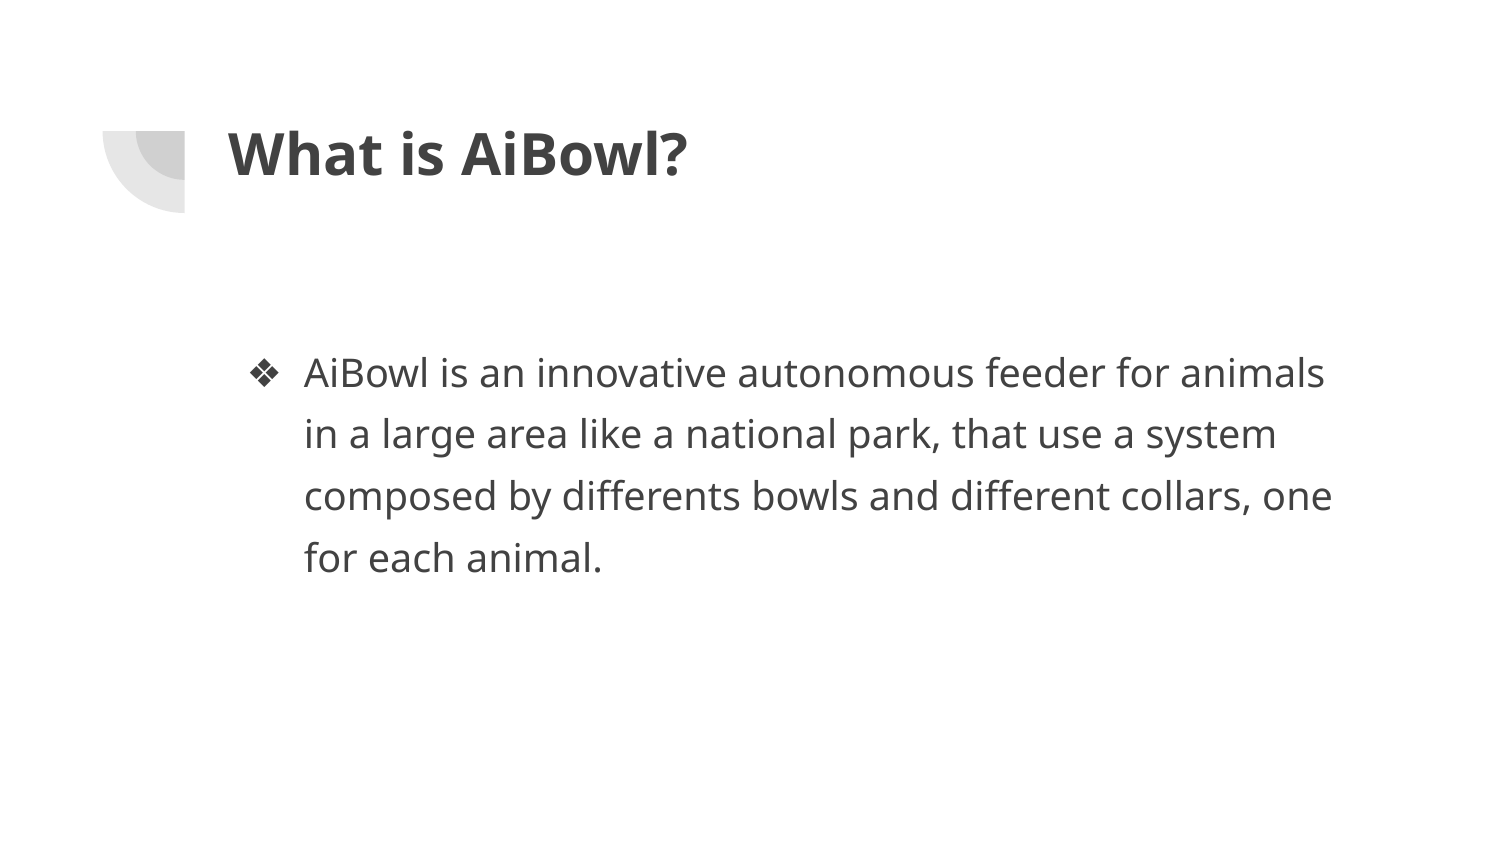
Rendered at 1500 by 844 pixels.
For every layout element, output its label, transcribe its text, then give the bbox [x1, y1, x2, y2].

list AiBowl is an innovative autonomous feeder for animals in a large area like a national park, that use a system composed by differents bowls and different collars, one for each animal. [213, 321, 1368, 739]
title What is AiBowl? [213, 98, 1368, 263]
